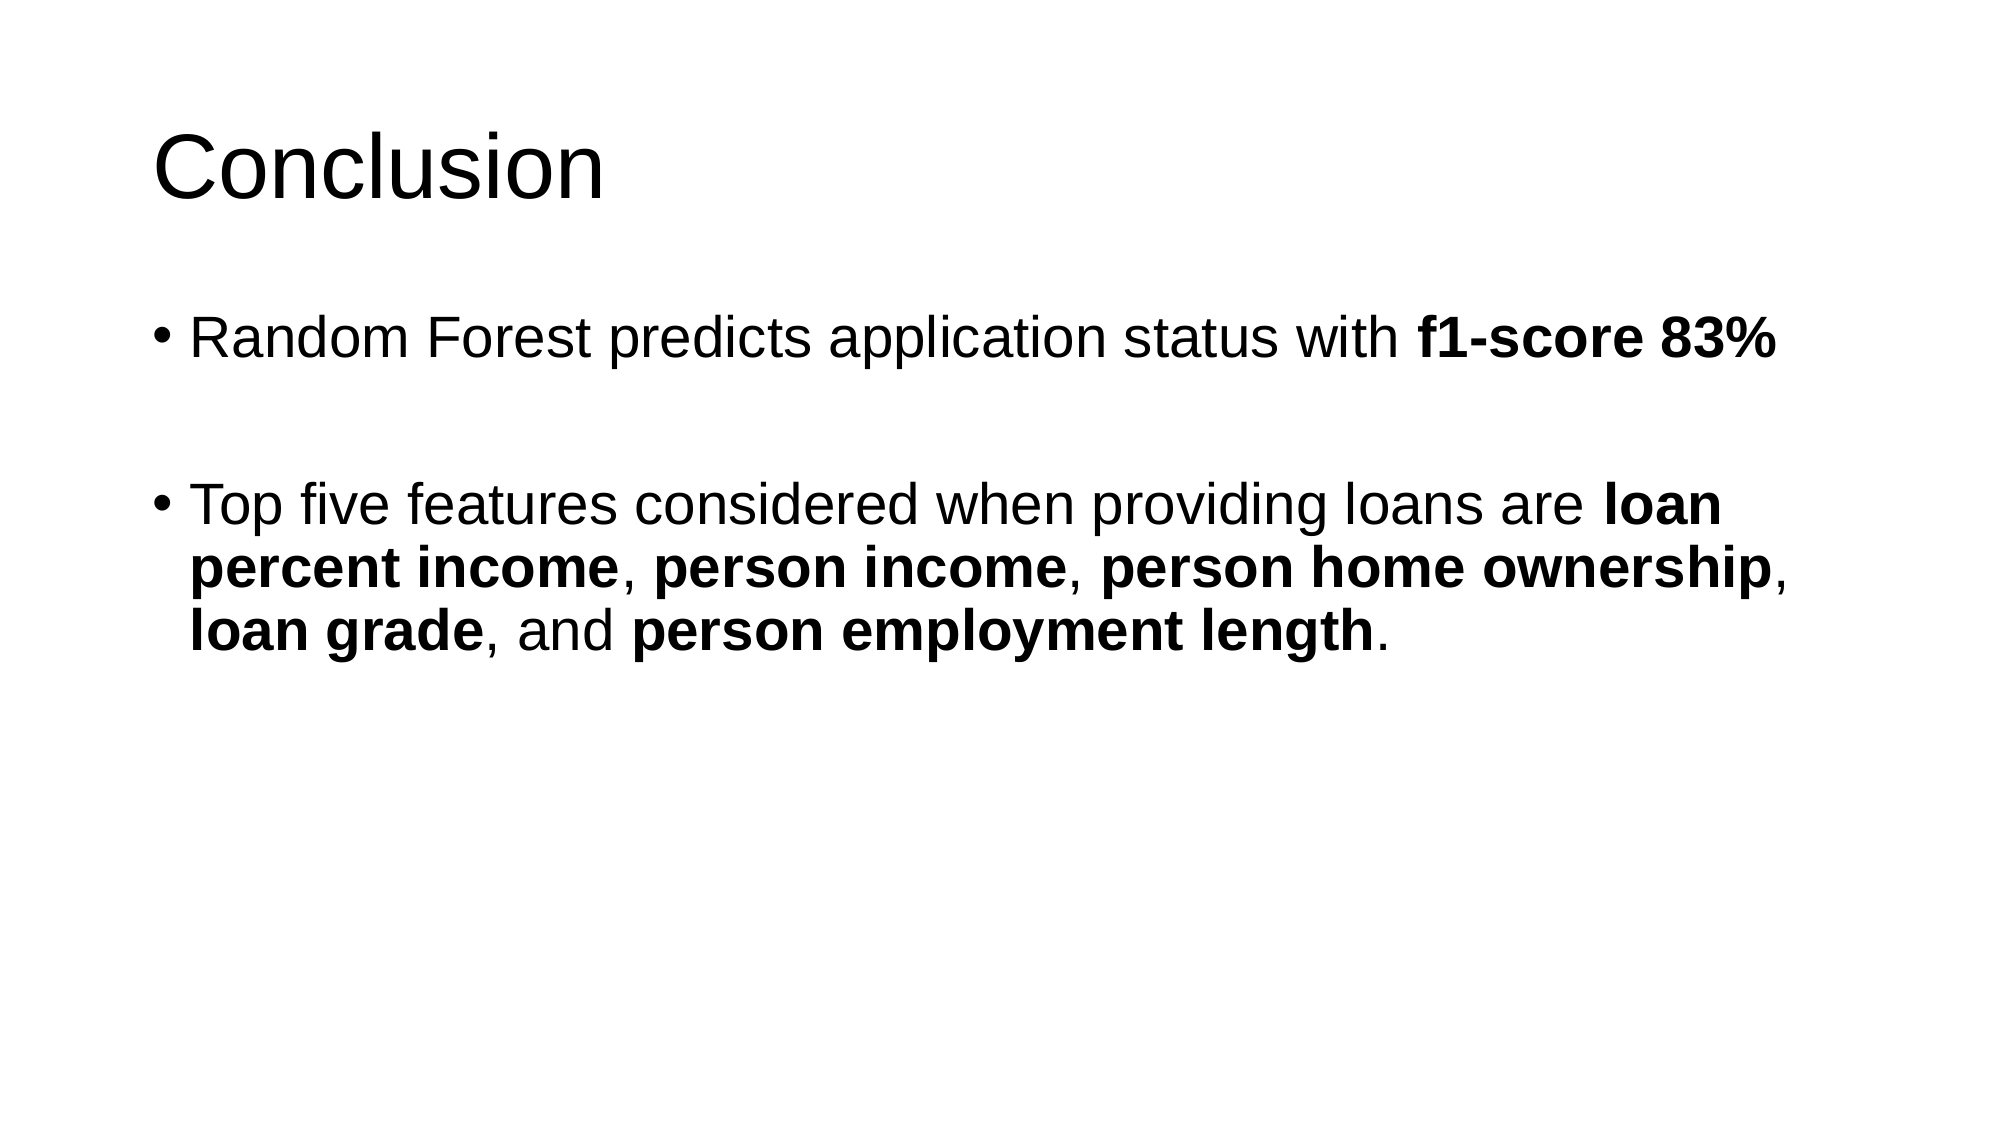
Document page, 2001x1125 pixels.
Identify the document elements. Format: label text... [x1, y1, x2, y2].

title Conclusion [137, 59, 1863, 278]
list Random Forest predicts application status with f1-score 83% Top five features considered when providing loans are loan percent income, person income, person home ownership, loan grade, and person employment length. [137, 299, 1863, 1014]
